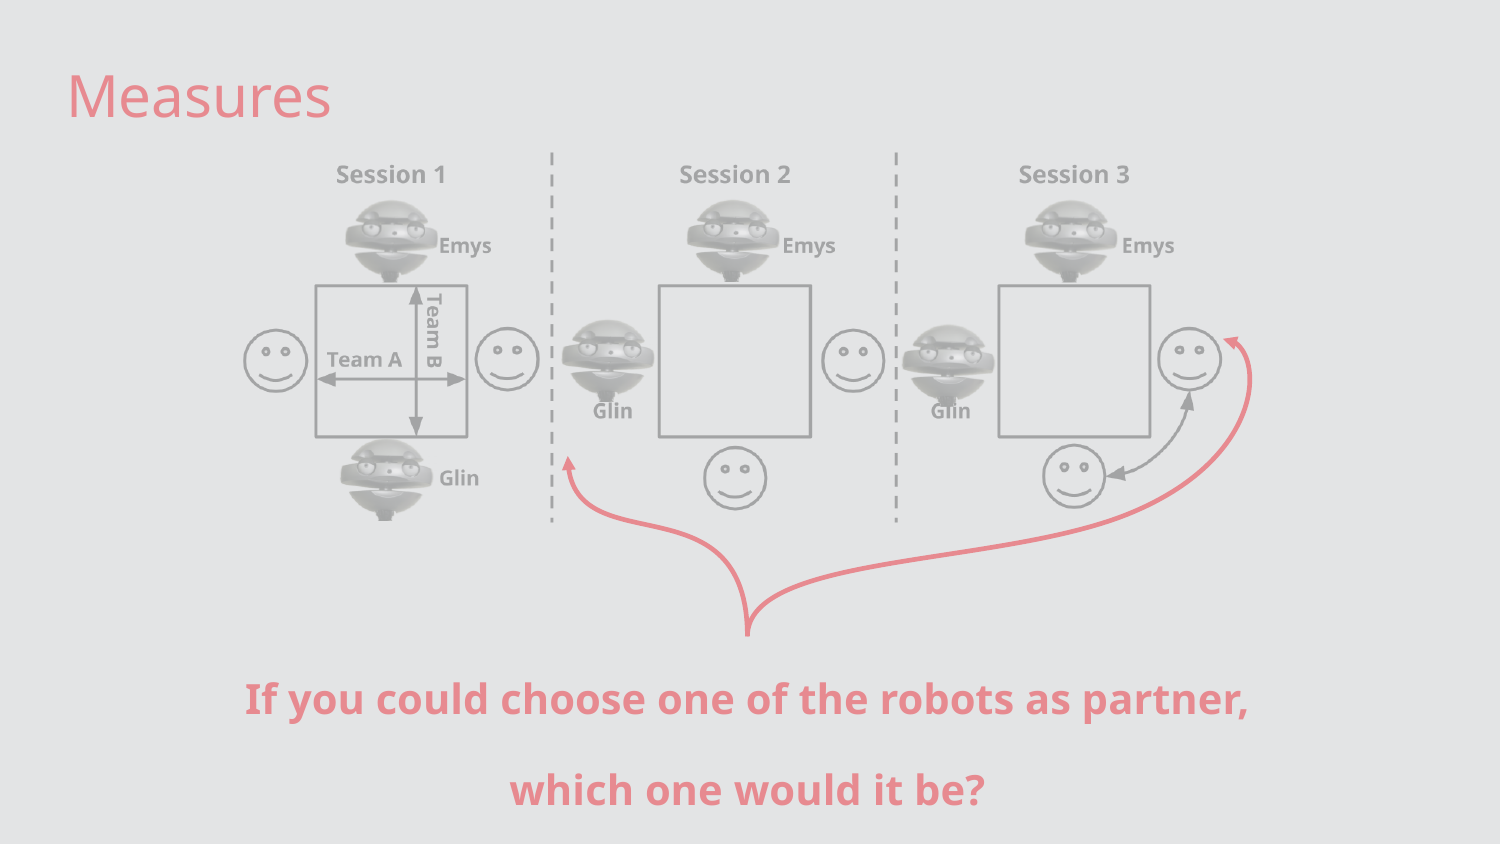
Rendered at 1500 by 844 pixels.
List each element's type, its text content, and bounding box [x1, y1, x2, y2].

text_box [567, 456, 748, 637]
title Measures [51, 0, 1449, 190]
list If you could choose one of the robots as partner, which one would it be? [0, 636, 1498, 844]
picture [240, 152, 1224, 526]
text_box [836, 249, 1135, 726]
